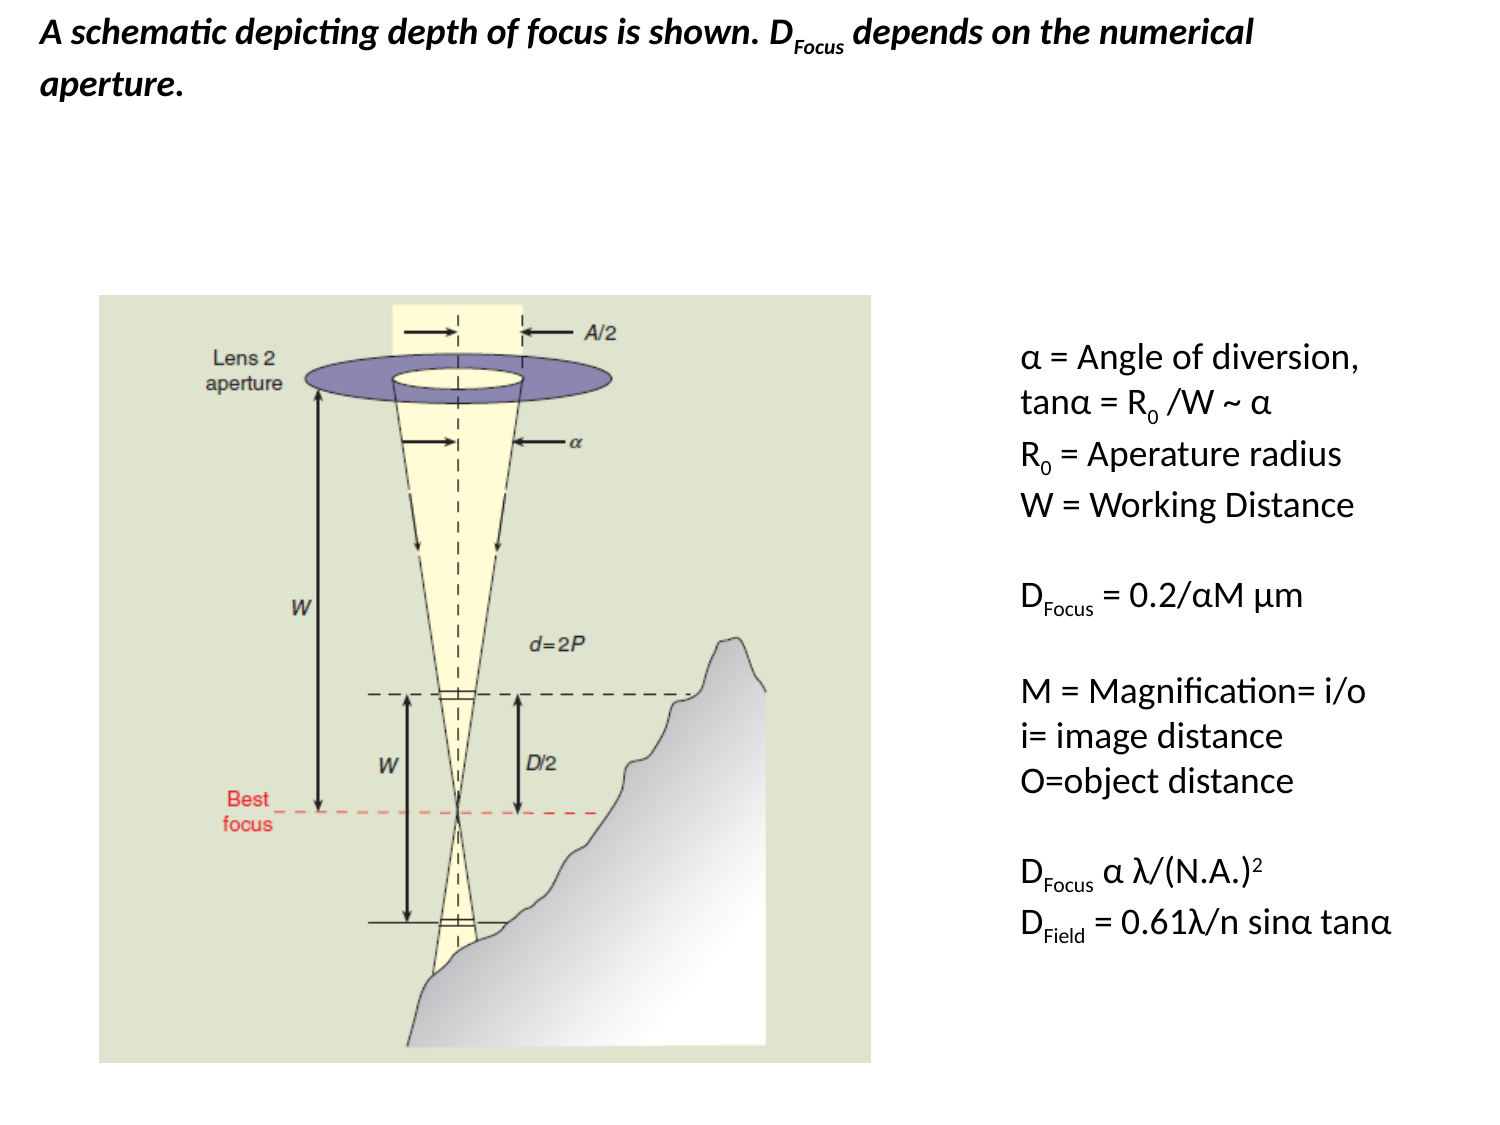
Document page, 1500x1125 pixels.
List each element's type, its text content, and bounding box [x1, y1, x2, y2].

picture [99, 295, 871, 1063]
text_box α = Angle of diversion, tanα = R0 /W ~ α R0 = Aperature radius W = Working Distance DFocus = 0.2/αM µm M = Magnification= i/o i= image distance O=object distance DFocus α λ/(N.A.)2 DField = 0.61λ/n sinα tanα [1005, 324, 1407, 1001]
text_box A schematic depicting depth of focus is shown. DFocus depends on the numerical aperture. [24, 0, 1413, 111]
